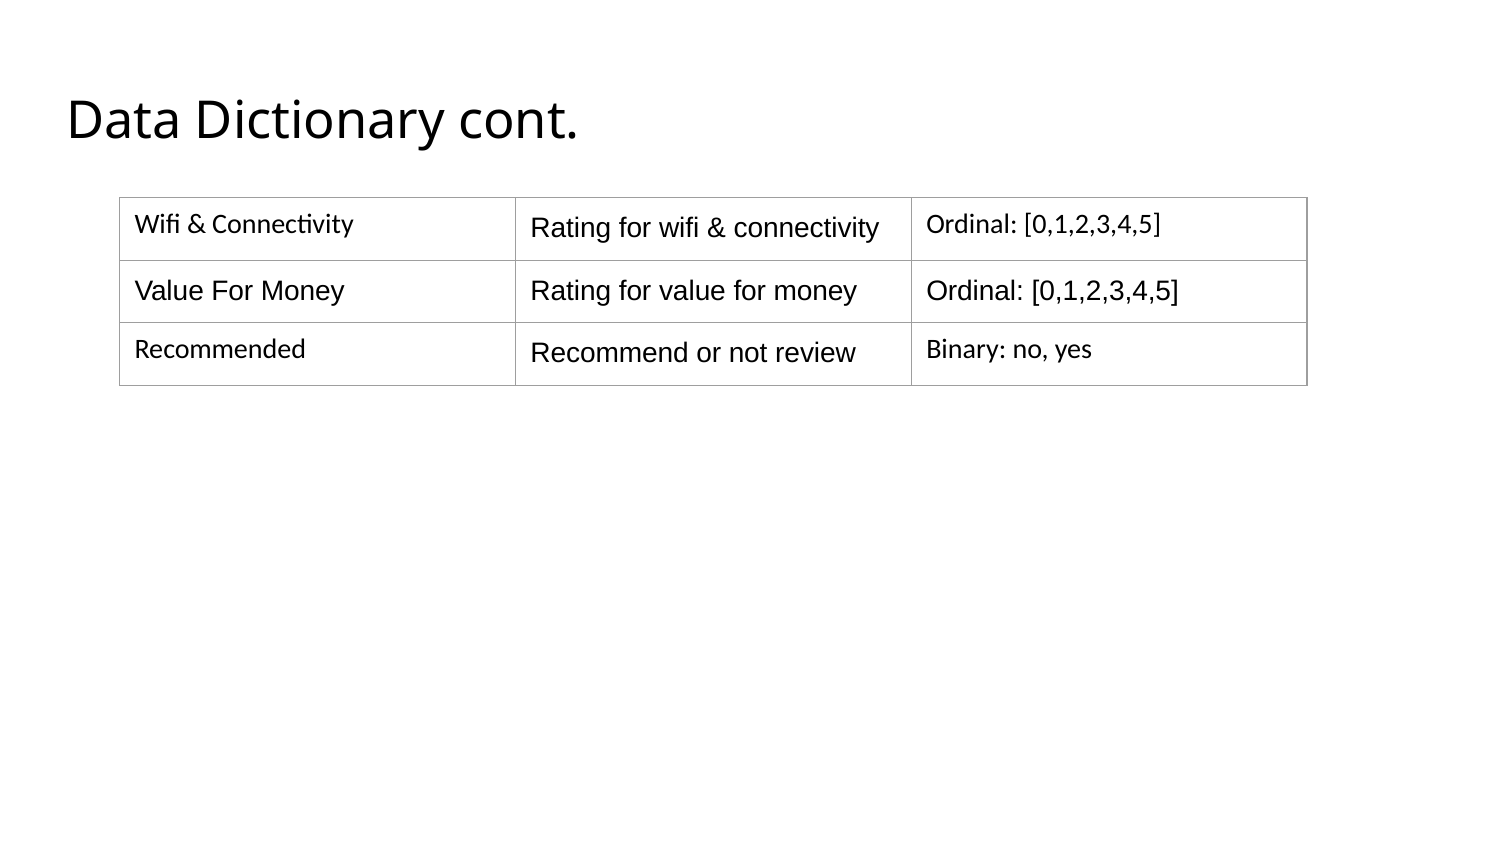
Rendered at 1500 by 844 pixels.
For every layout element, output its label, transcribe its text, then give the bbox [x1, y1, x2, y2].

table_cell Binary: no, yes [912, 323, 1306, 385]
title Data Dictionary cont. [51, 72, 1449, 167]
table_header Wifi & Connectivity [120, 198, 515, 260]
table_cell Recommend or not review [516, 323, 911, 385]
table_cell Value For Money [120, 261, 515, 322]
table_cell Rating for value for money [516, 261, 911, 322]
table_cell Recommended [120, 323, 515, 385]
table_header Rating for wifi & connectivity [516, 198, 911, 260]
table_cell Ordinal: [0,1,2,3,4,5] [912, 261, 1306, 322]
table_header Ordinal: [0,1,2,3,4,5] [912, 198, 1306, 260]
